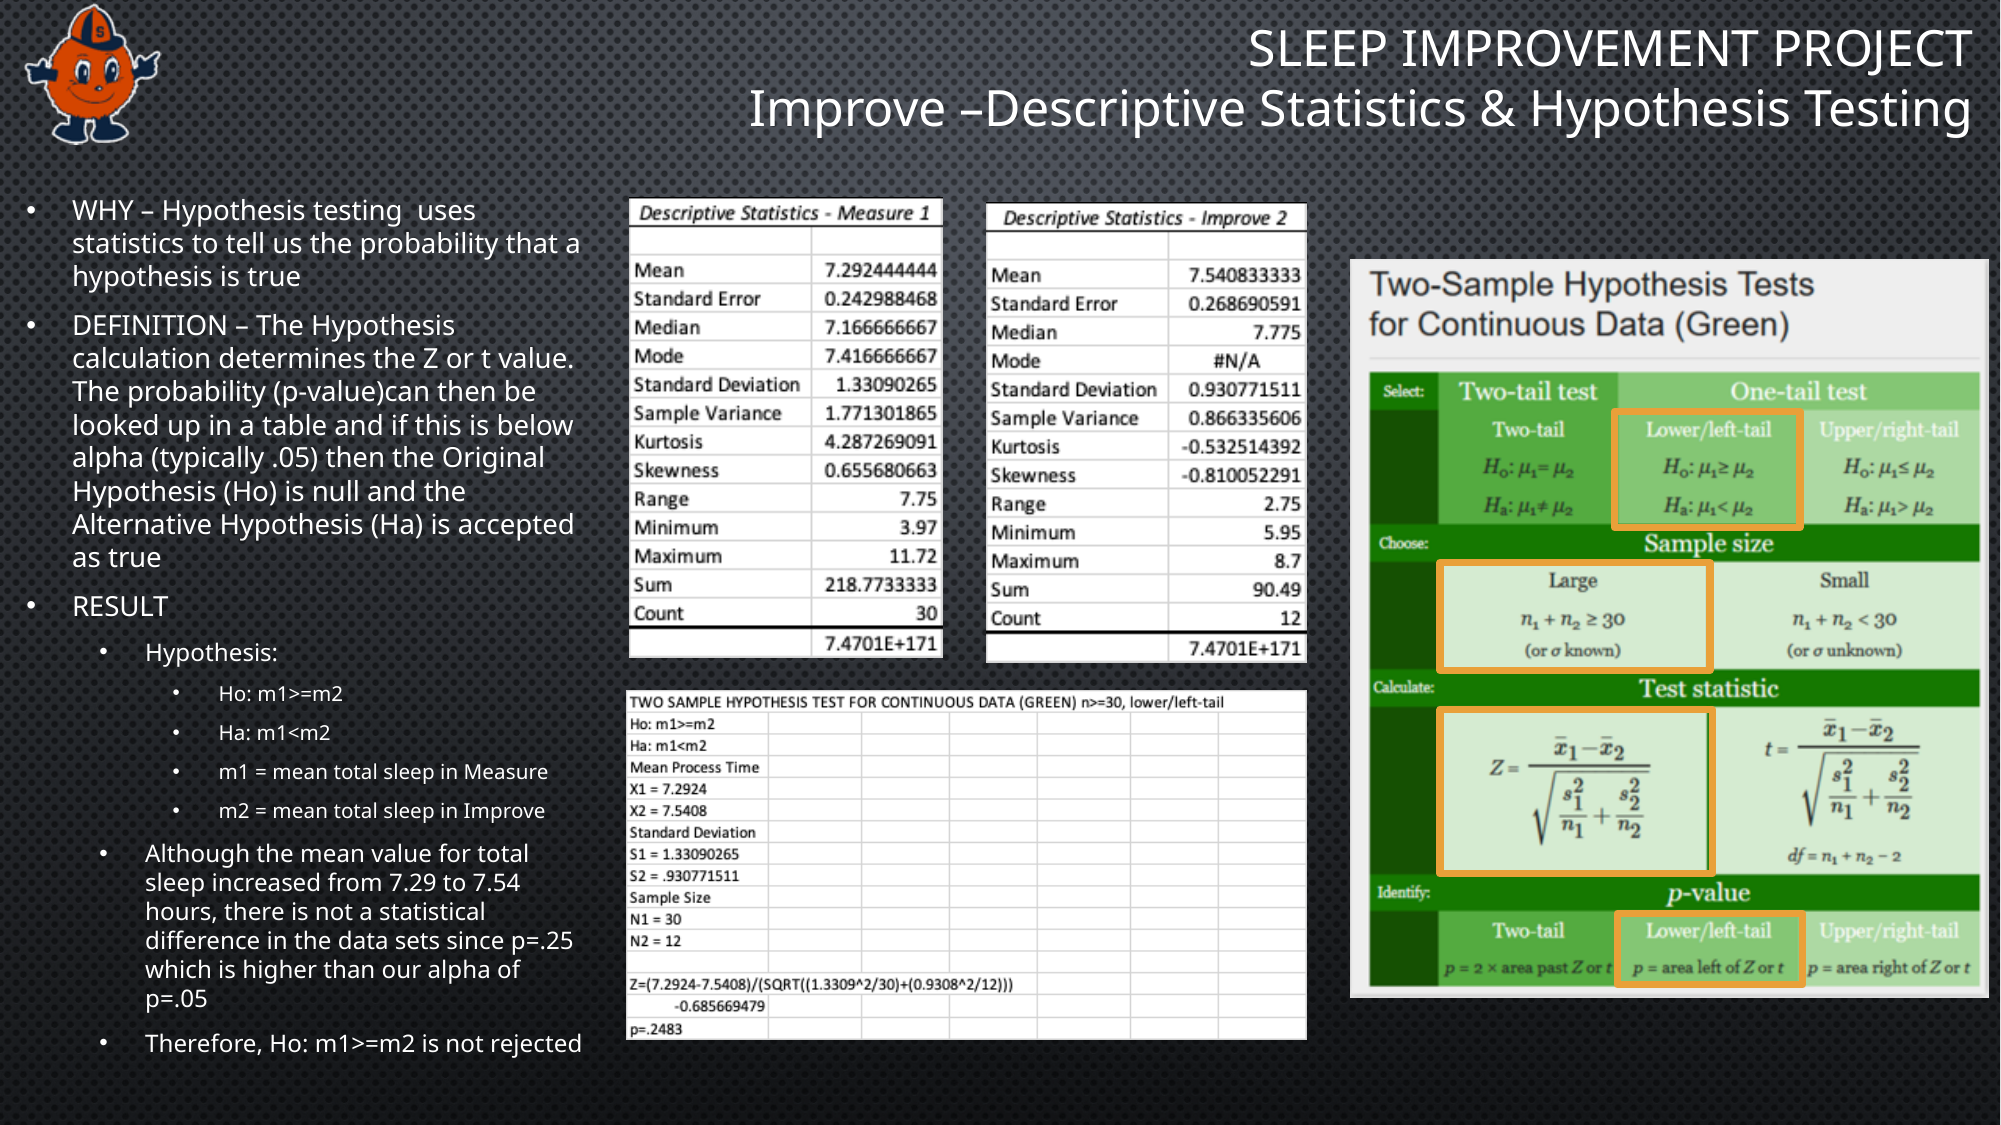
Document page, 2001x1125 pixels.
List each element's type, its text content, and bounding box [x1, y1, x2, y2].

picture [24, 3, 162, 145]
picture [985, 202, 1308, 663]
text_box Sleep improvement project Improve –Descriptive Statistics & Hypothesis Testing [363, 9, 1989, 323]
list WHY – Hypothesis testing uses statistics to tell us the probability that a hypothesis is true DEFINITION – The Hypothesis calculation determines the Z or t value. The probability (p-value)can then be looked up in a table and if this is below alpha (typically .05) then the Original Hypothesis (Ho) is null and the Alternative Hypothesis (Ha) is accepted as true RESULT Hypothesis: Ho: m1>=m2 Ha: m1<m2 m1 = mean total sleep in Measure m2 = mean total sleep in Improve Although the mean value for total sleep increased from 7.29 to 7.54 hours, there is not a statistical difference in the data sets since p=.25 which is higher than our alpha of p=.05 Therefore, Ho: m1>=m2 is not rejected [11, 185, 599, 1099]
picture [1350, 259, 1990, 999]
picture [626, 690, 1308, 1040]
picture [629, 197, 944, 658]
